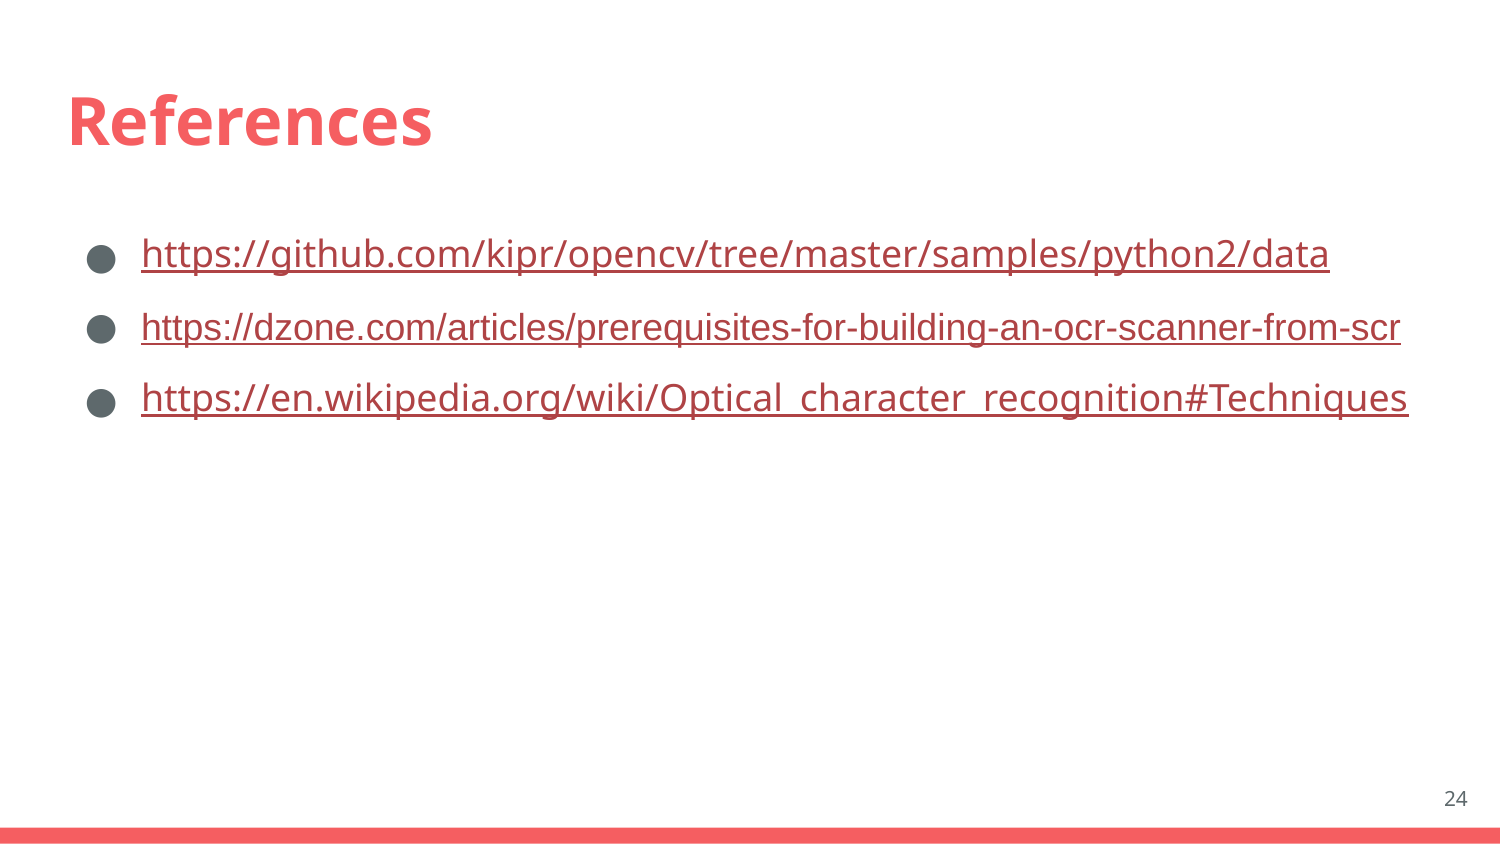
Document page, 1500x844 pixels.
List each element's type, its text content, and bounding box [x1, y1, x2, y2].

list https://github.com/kipr/opencv/tree/master/samples/python2/data https://dzone.com/articles/prerequisites-for-building-an-ocr-scanner-from-scr https://en.wikipedia.org/wiki/Optical_character_recognition#Techniques [51, 189, 1449, 750]
title References [51, 64, 1449, 167]
slide_number 24 [1392, 767, 1483, 833]
